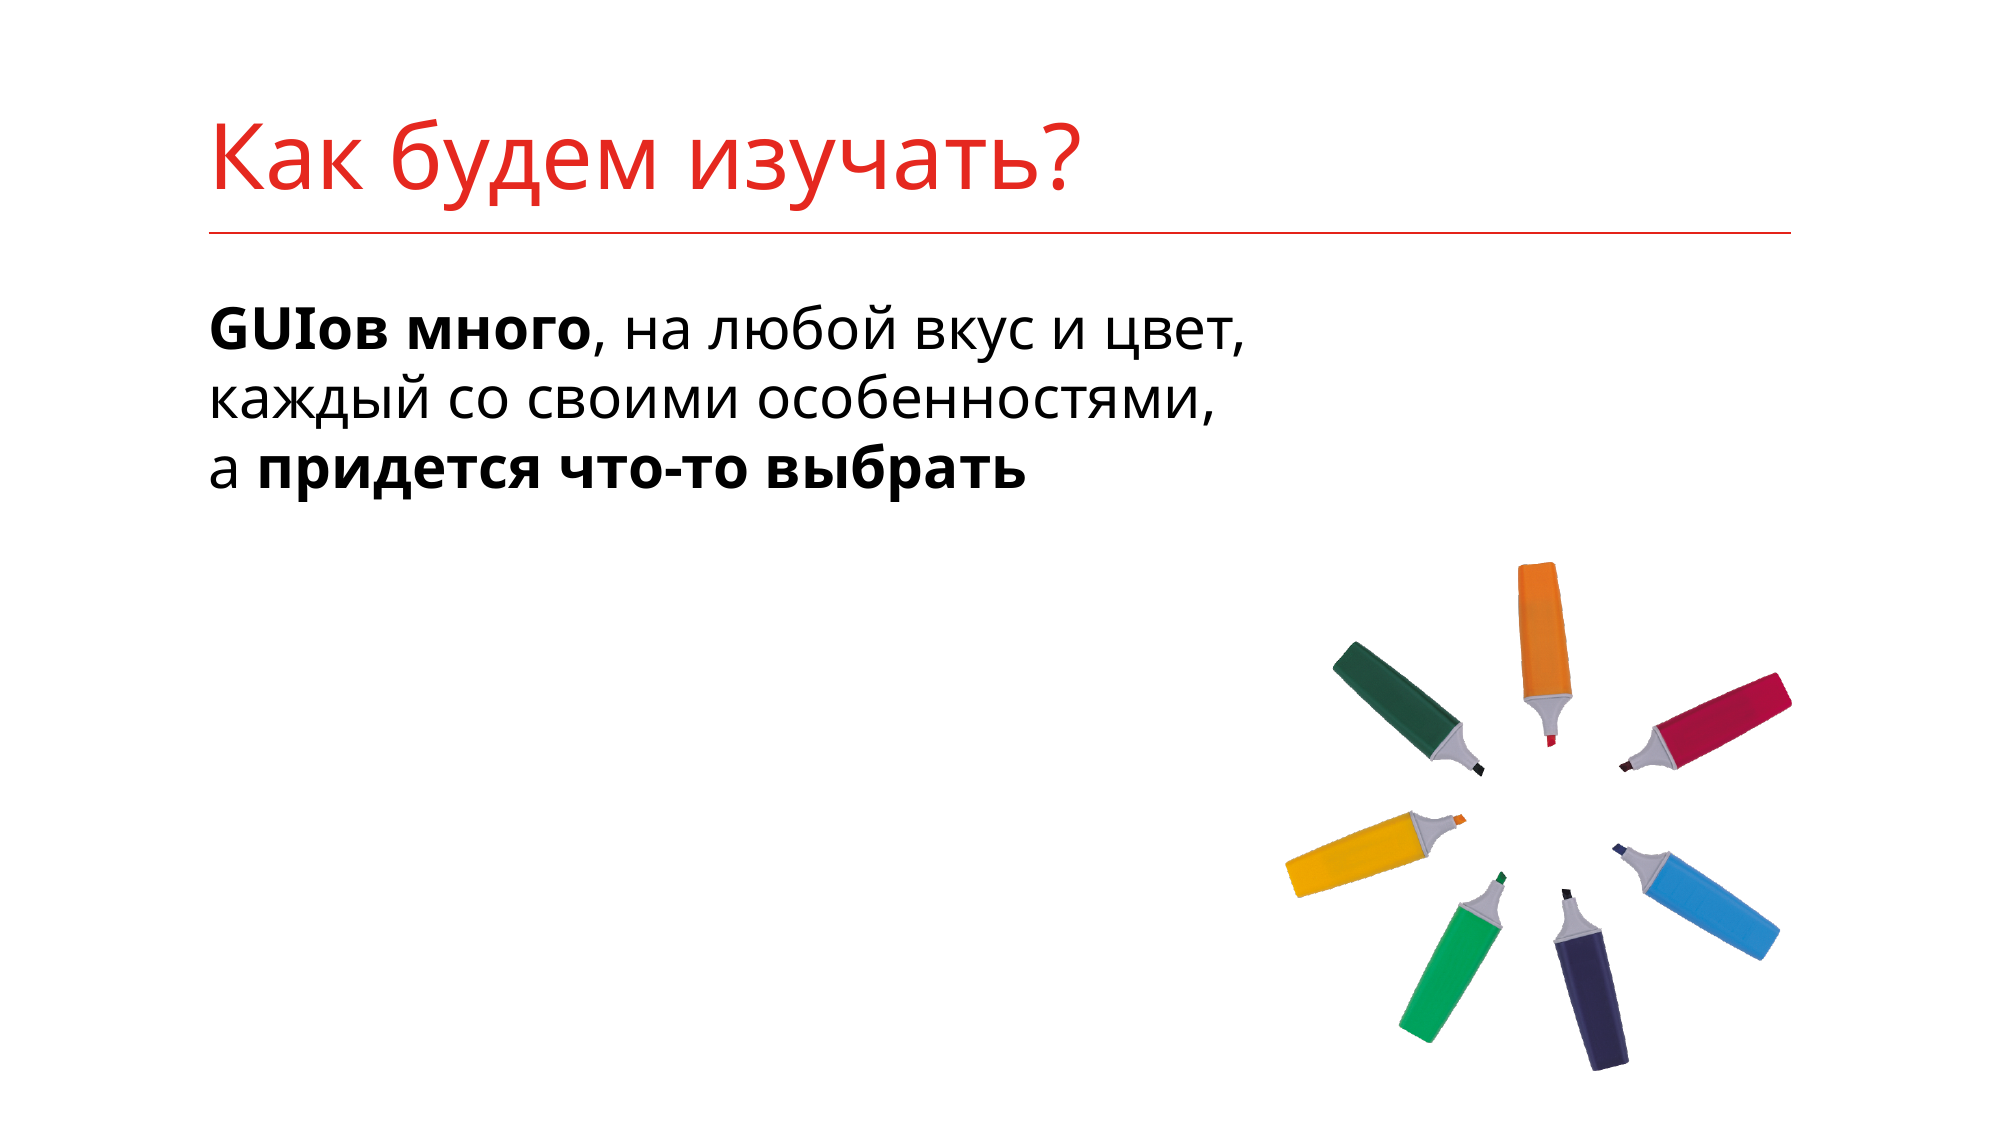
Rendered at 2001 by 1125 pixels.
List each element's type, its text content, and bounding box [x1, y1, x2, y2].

title Как будем изучать? [208, 54, 1792, 232]
list GUIов много, на любой вкус и цвет, каждый со своими особенностями, а придется что-то выбрать [208, 290, 1792, 1071]
picture [1285, 562, 1792, 1071]
